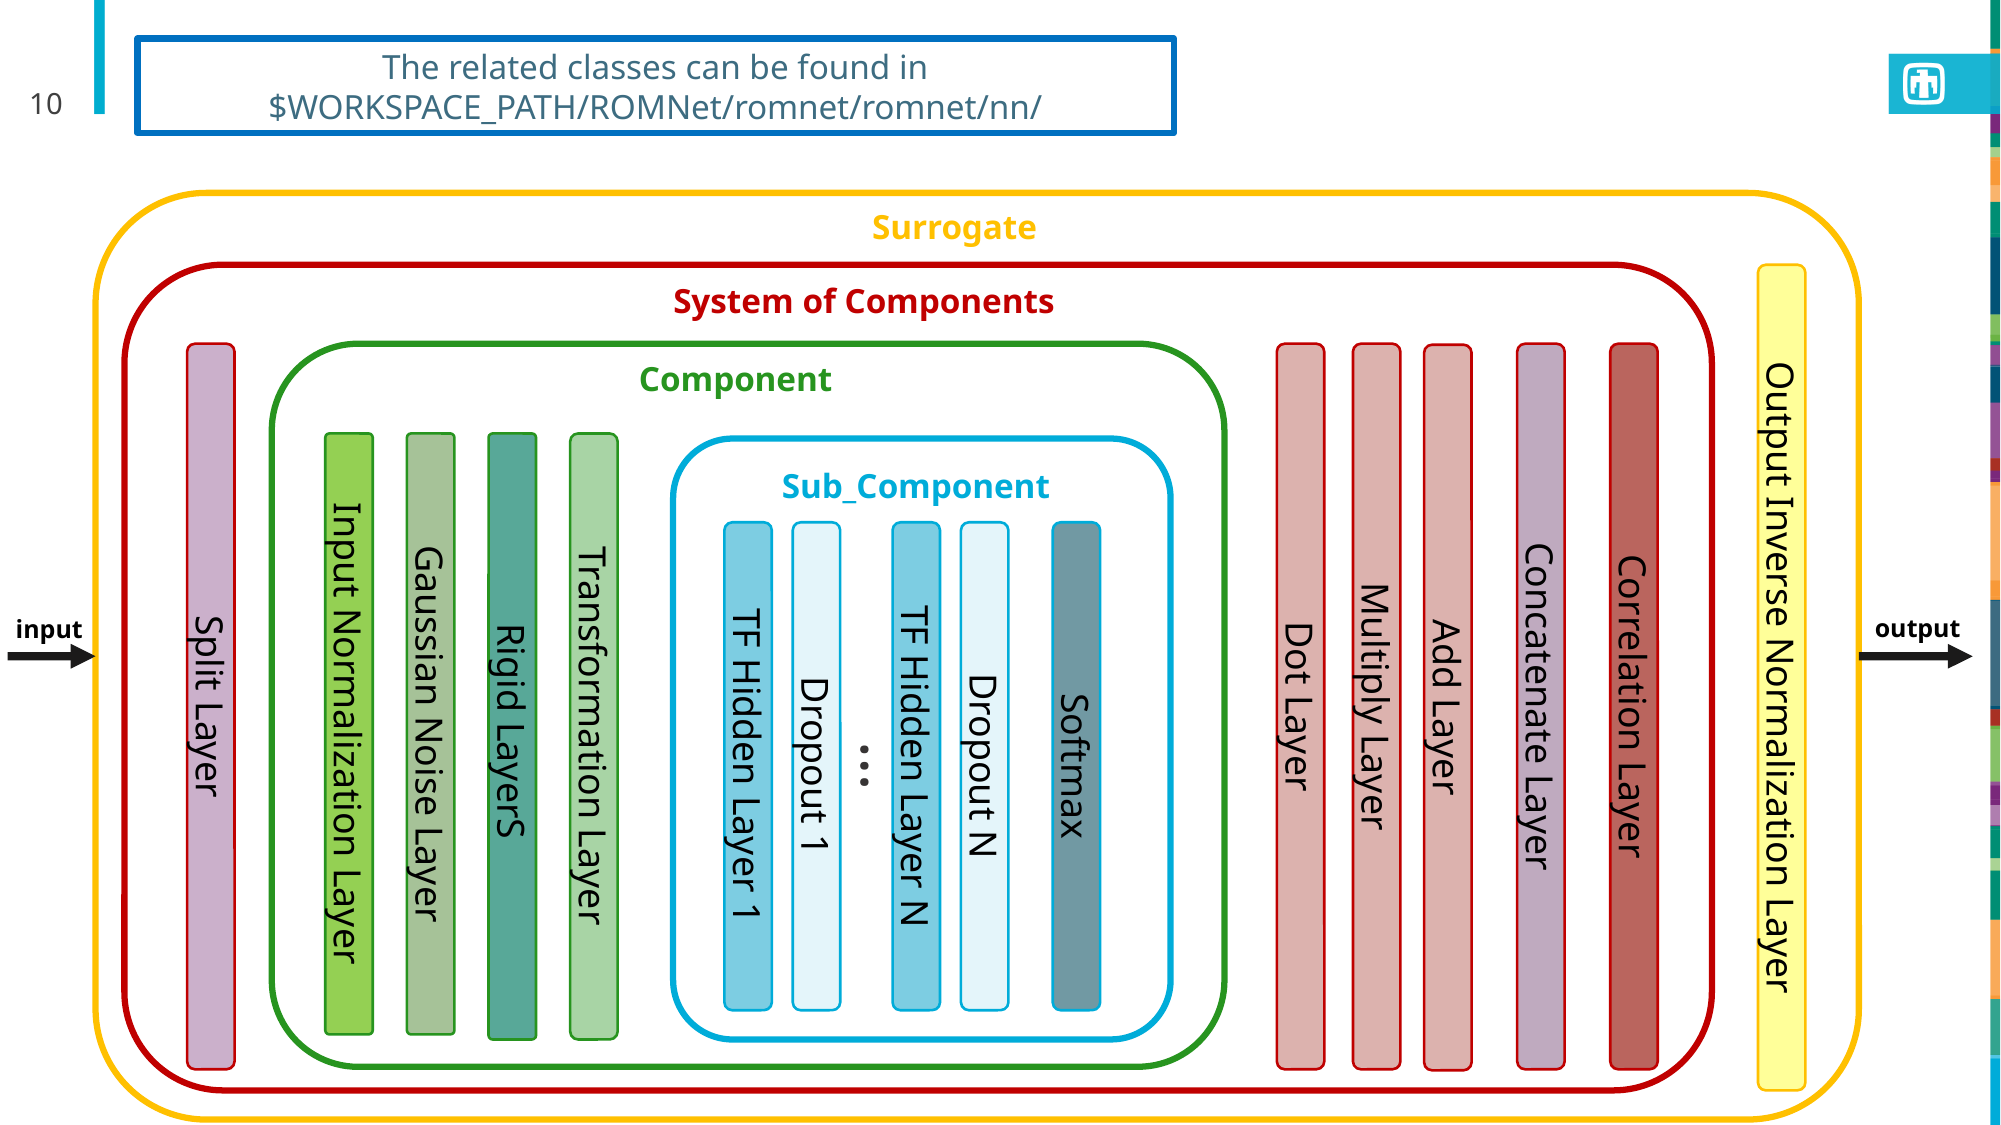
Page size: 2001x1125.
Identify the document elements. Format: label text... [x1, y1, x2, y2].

text_box Output Inverse Normalization Layer [1756, 263, 1807, 1092]
slide_number 10 [0, 58, 92, 153]
picture [0, 0, 2001, 1125]
text_box Concatenate Layer [1515, 342, 1566, 1071]
text_box Surrogate [857, 198, 1053, 254]
text_box output [1860, 605, 1976, 650]
text_box [94, 191, 1861, 1121]
text_box [123, 263, 1714, 1092]
text_box The related classes can be found in $WORKSPACE_PATH/ROMNet/romnet/romnet/nn/ [137, 38, 1174, 134]
text_box Component [624, 350, 848, 406]
text_box Multiply Layer [1351, 342, 1402, 1071]
text_box Dot Layer [1275, 342, 1326, 1071]
text_box [270, 342, 1226, 1069]
text_box Correlation Layer [1608, 342, 1660, 1071]
text_box Add Layer [1422, 343, 1473, 1072]
text_box input [0, 605, 98, 651]
text_box System of Components [658, 273, 1079, 328]
text_box Split Layer [185, 342, 236, 1071]
